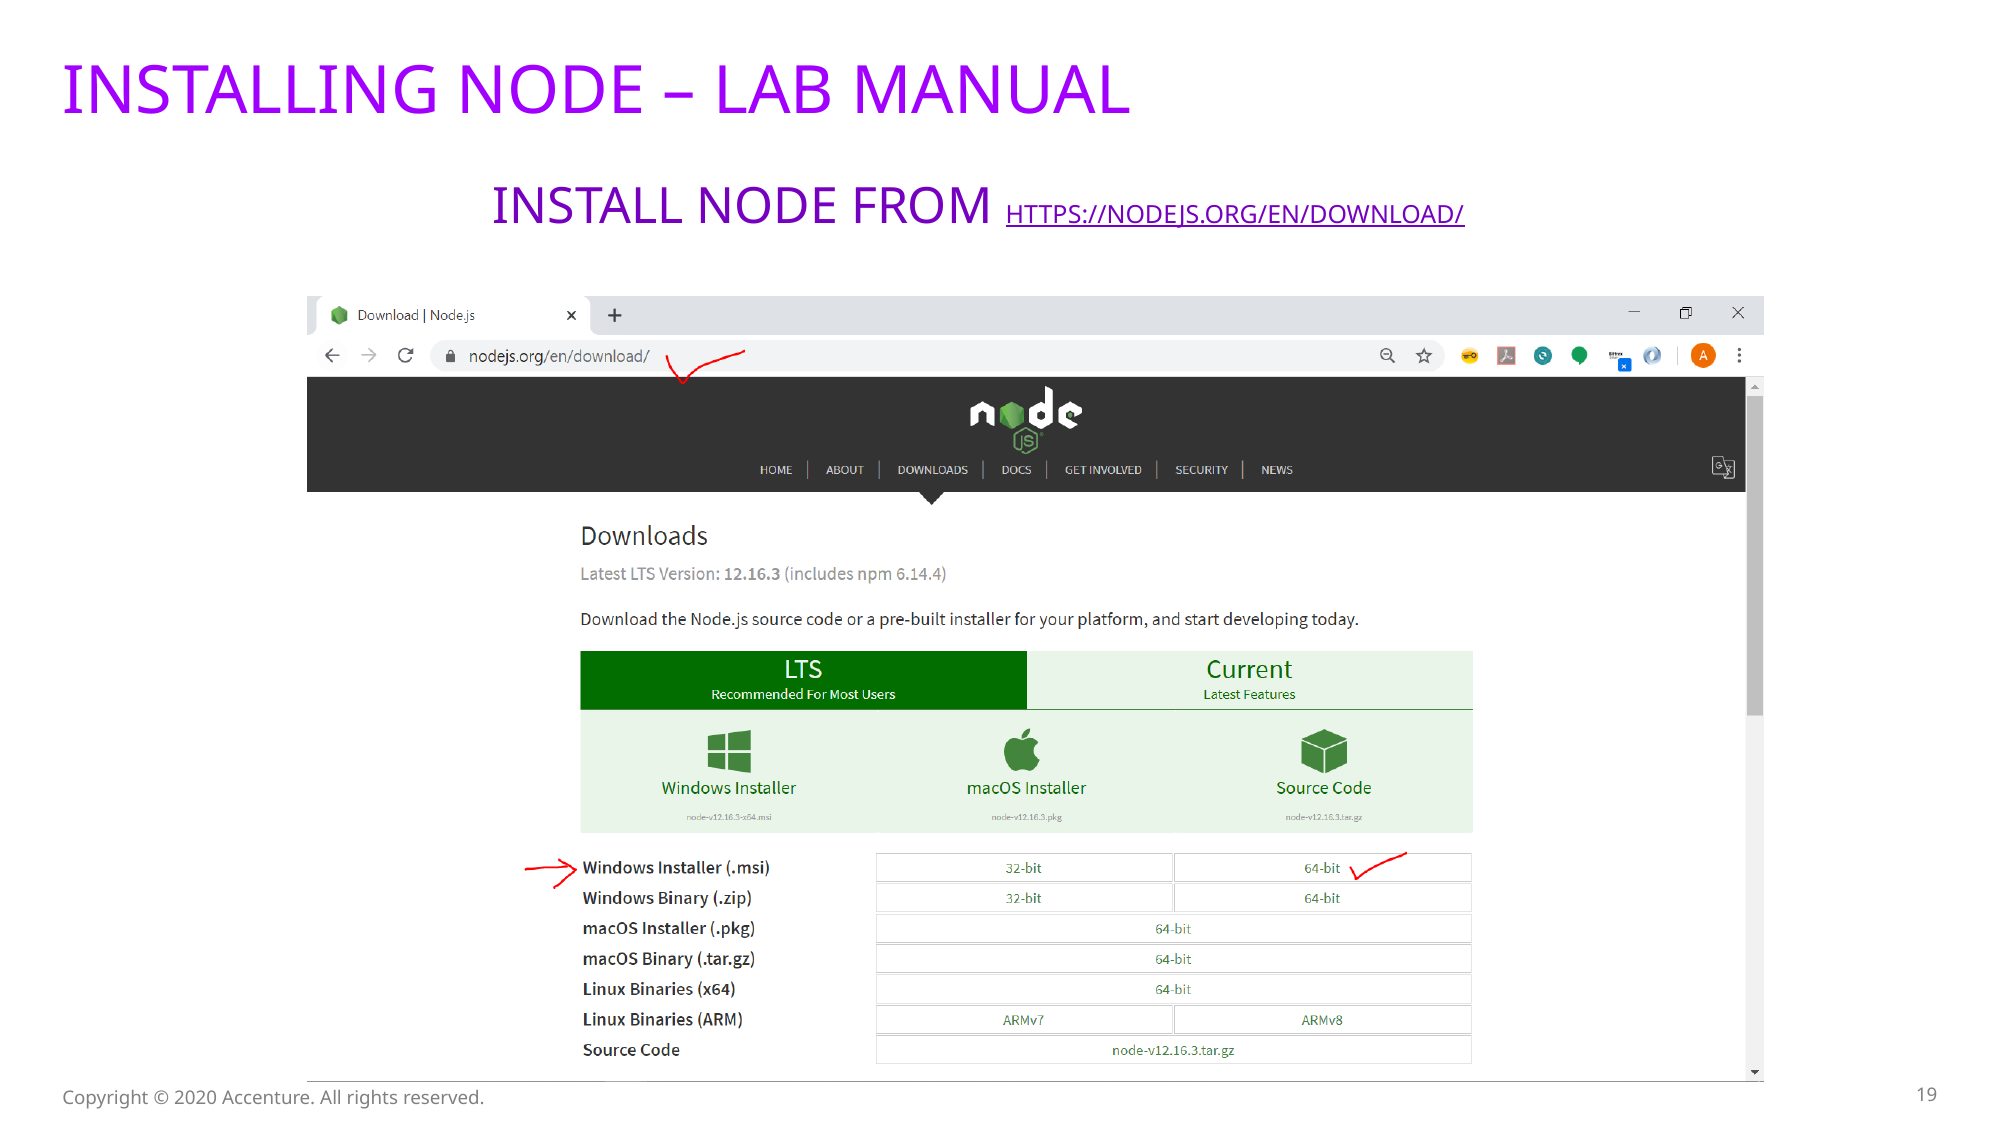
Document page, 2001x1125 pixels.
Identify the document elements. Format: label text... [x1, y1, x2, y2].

title INSTALLING NODE – LaB Manual [62, 62, 1938, 211]
text_box Install node from https://nodejs.org/en/download/ [89, 185, 1868, 234]
picture [307, 296, 1764, 1083]
